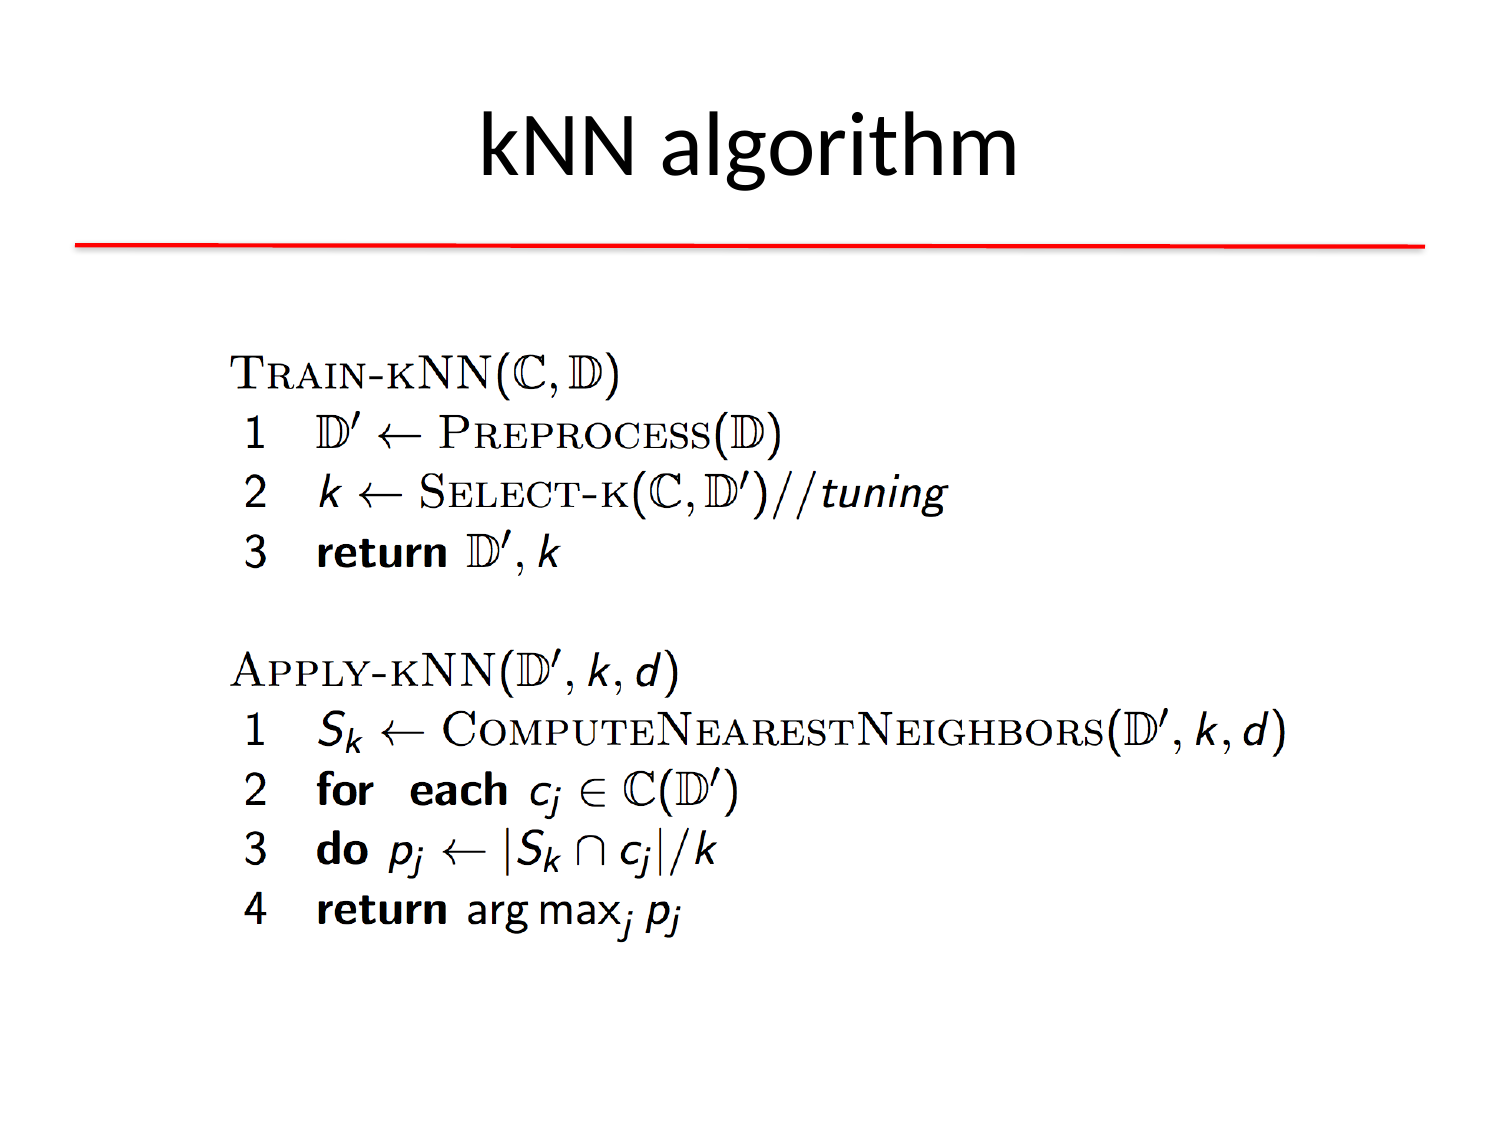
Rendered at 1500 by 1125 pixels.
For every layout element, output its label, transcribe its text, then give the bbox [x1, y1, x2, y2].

picture [207, 338, 1293, 962]
title kNN algorithm [75, 45, 1425, 233]
